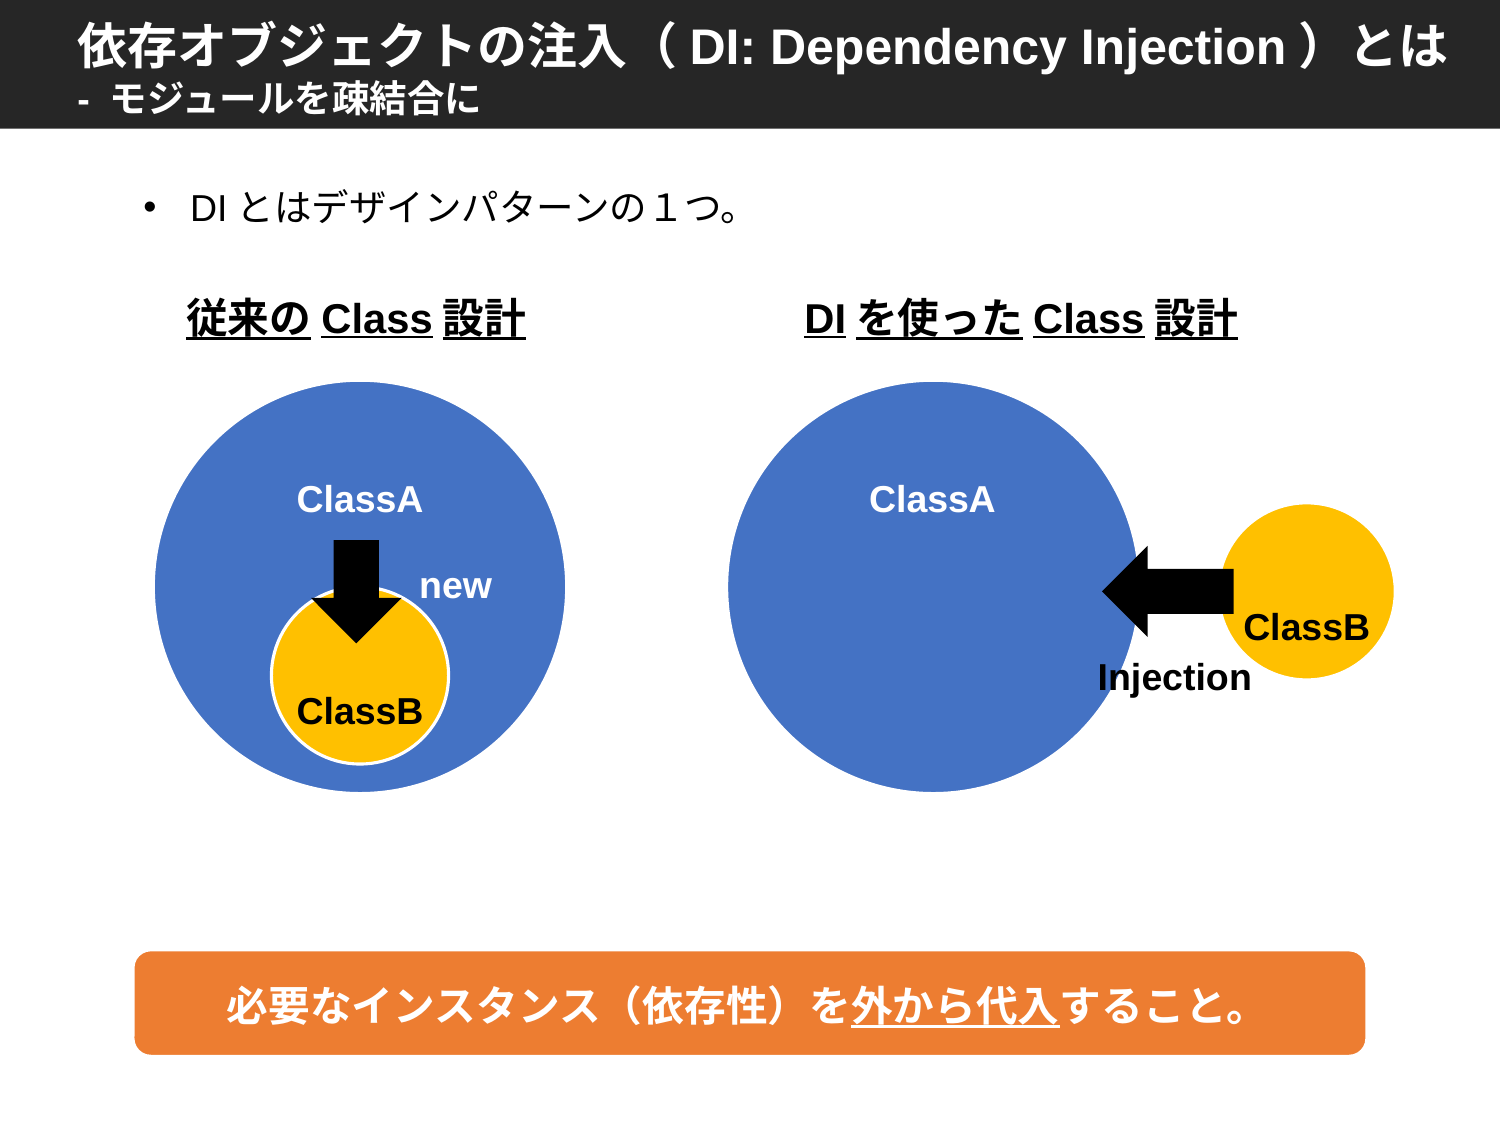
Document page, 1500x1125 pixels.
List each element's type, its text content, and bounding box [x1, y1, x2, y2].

text_box Injection [1071, 645, 1279, 705]
text_box [0, 0, 1500, 130]
text_box DIとはデザインパターンの１つ。 [128, 176, 855, 237]
text_box [1101, 545, 1234, 637]
text_box [297, 740, 423, 766]
text_box ClassB [271, 679, 449, 740]
text_box ClassA [844, 467, 1022, 528]
text_box ClassA [271, 467, 449, 528]
text_box [725, 378, 1139, 796]
text_box ClassB [1218, 595, 1396, 656]
text_box [151, 378, 569, 796]
text_box DIを使ったClass設計 [784, 284, 1258, 350]
text_box 依存オブジェクトの注入（DI: Dependency Injection）とは - モジュールを疎結合に [62, 7, 1494, 128]
text_box [315, 589, 333, 597]
text_box [1219, 501, 1397, 604]
text_box [310, 540, 395, 644]
text_box [379, 587, 395, 597]
text_box [1279, 656, 1370, 682]
text_box [131, 948, 1369, 1058]
text_box [269, 599, 451, 690]
text_box 従来のClass設計 [166, 284, 546, 350]
text_box 必要なインスタンス（依存性）を外から代入すること。 [161, 972, 1334, 1038]
text_box new [395, 553, 517, 614]
